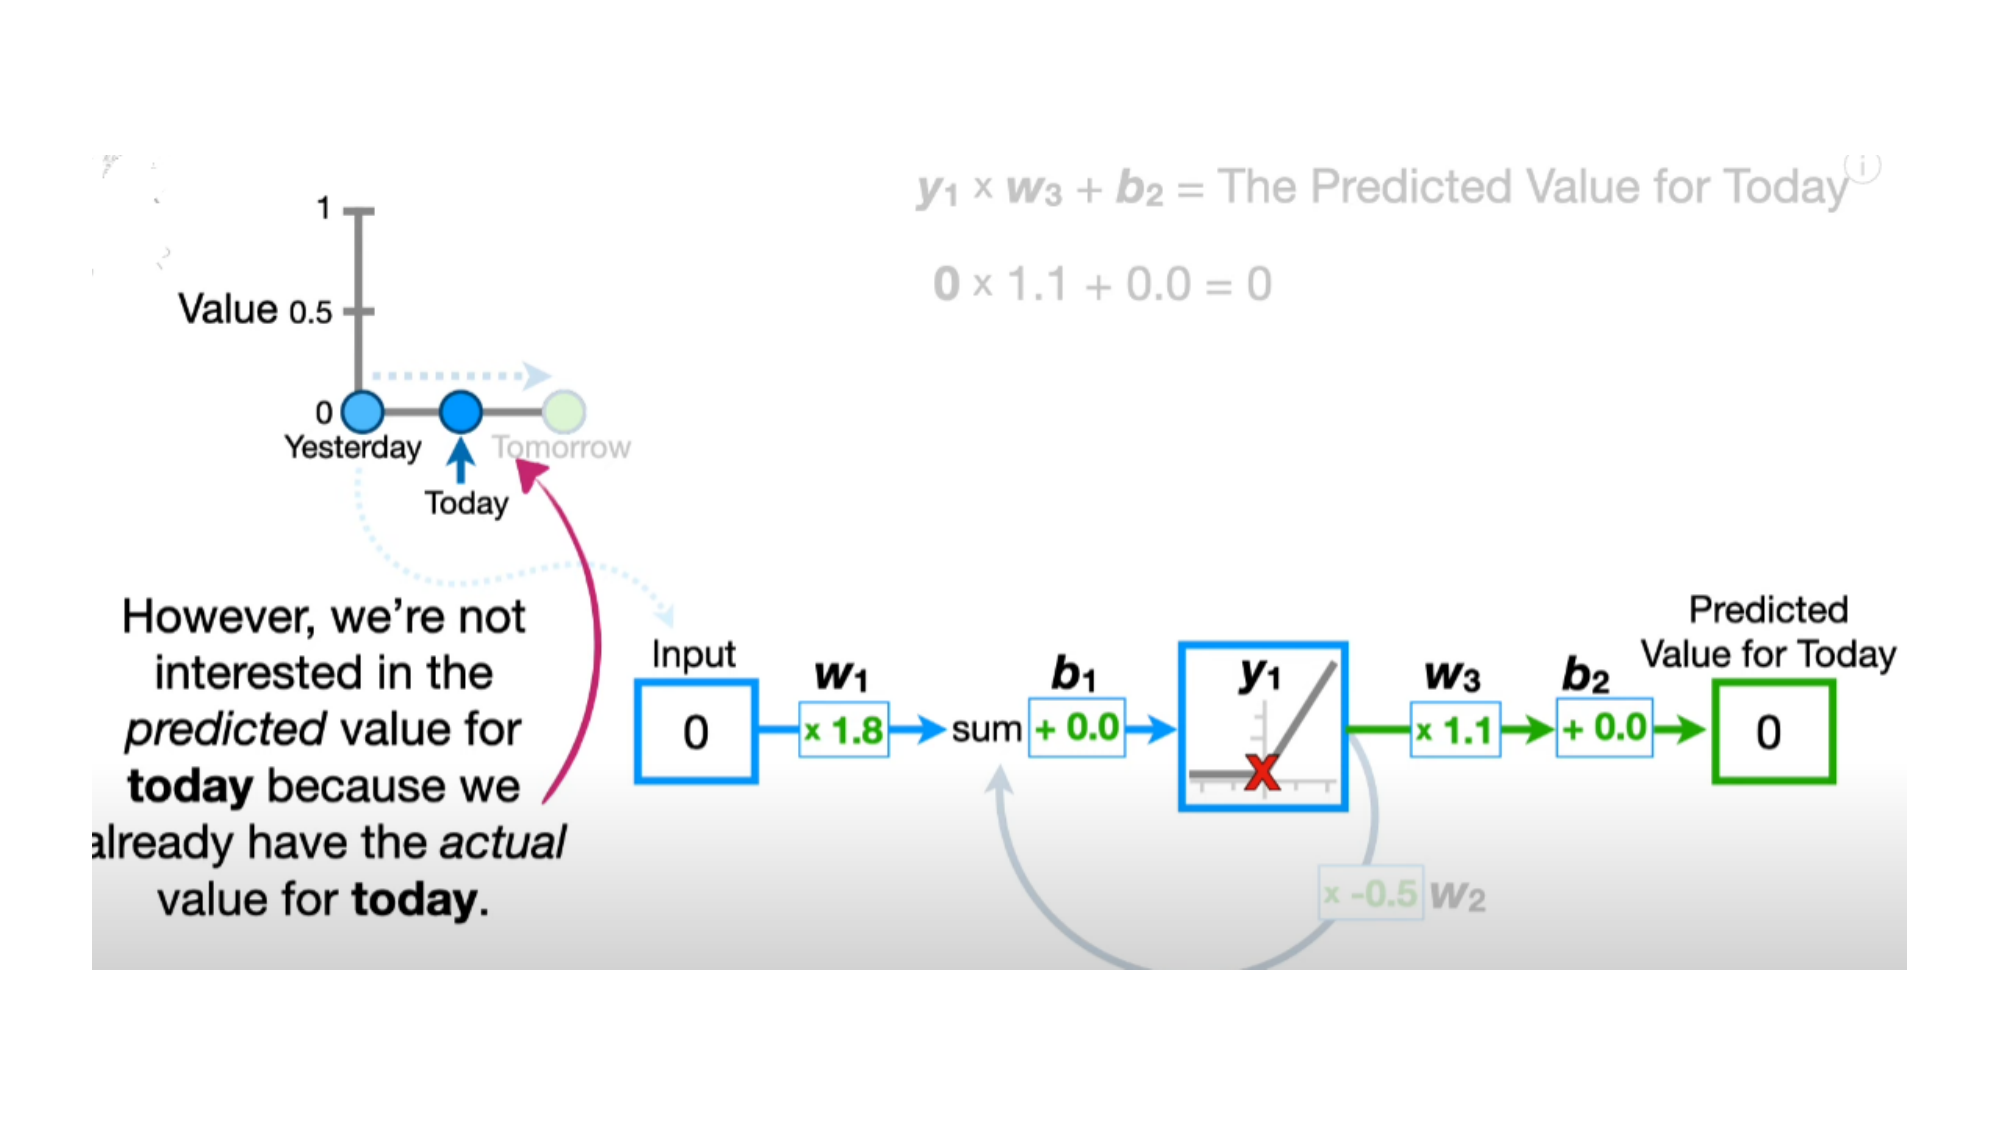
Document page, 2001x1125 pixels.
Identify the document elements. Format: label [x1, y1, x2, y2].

picture [92, 155, 1907, 970]
